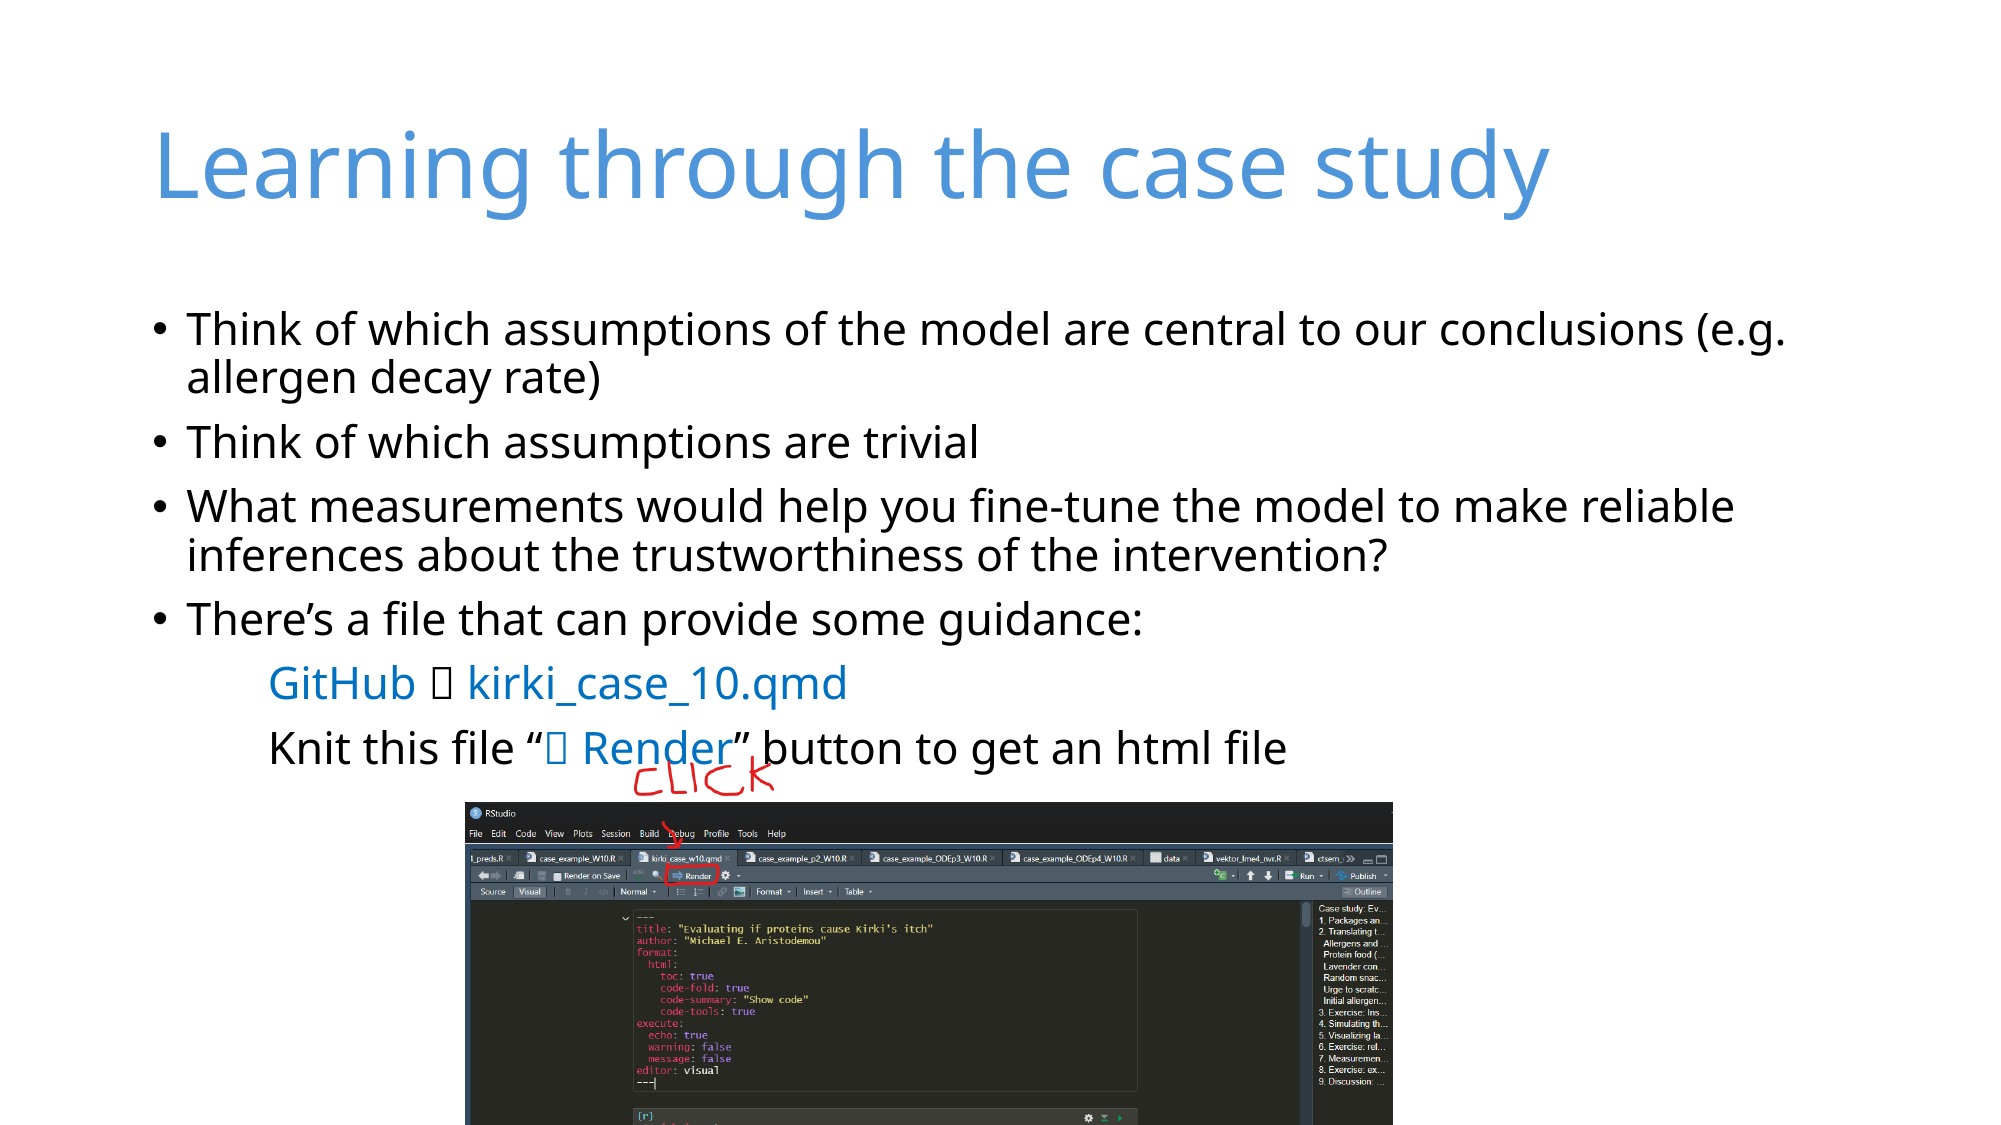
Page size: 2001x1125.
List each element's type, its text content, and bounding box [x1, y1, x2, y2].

title Learning through the case study [137, 59, 1863, 278]
picture [465, 754, 1393, 1125]
list Think of which assumptions of the model are central to our conclusions (e.g. allergen decay rate) Think of which assumptions are trivial What measurements would help you fine-tune the model to make reliable inferences about the trustworthiness of the intervention? There’s a file that can provide some guidance: GitHub  kirki_case_10.qmd Knit this file “ Render” button to get an html file [137, 299, 1863, 786]
